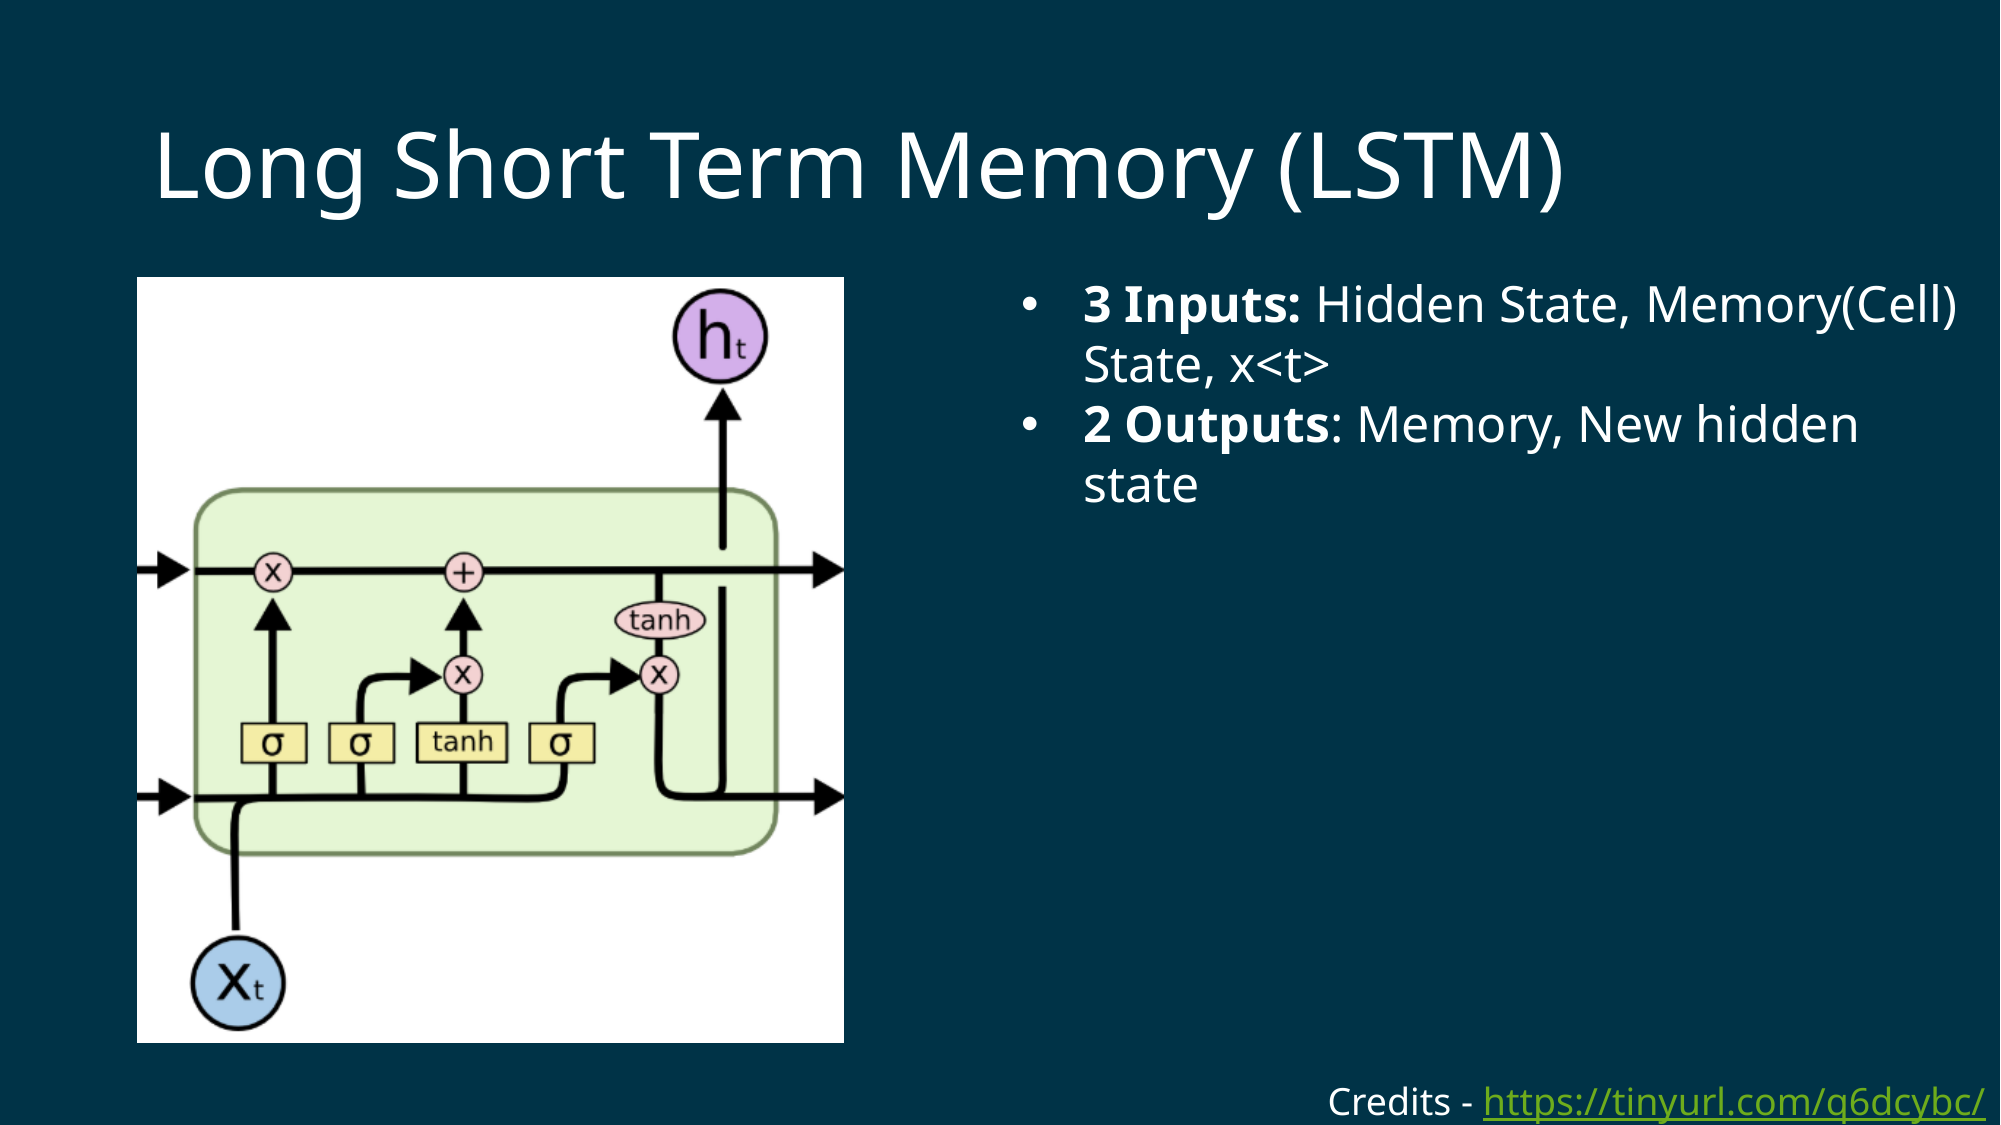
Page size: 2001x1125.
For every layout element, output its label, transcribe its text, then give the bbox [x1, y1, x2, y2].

text_box Credits - https://tinyurl.com/q6dcybc/ [1312, 1070, 2000, 1125]
text_box 3 Inputs: Hidden State, Memory(Cell) State, x<t> 2 Outputs: Memory, New hidden state [1006, 265, 1983, 581]
picture [138, 278, 843, 1042]
title Long Short Term Memory (LSTM) [137, 59, 1863, 278]
